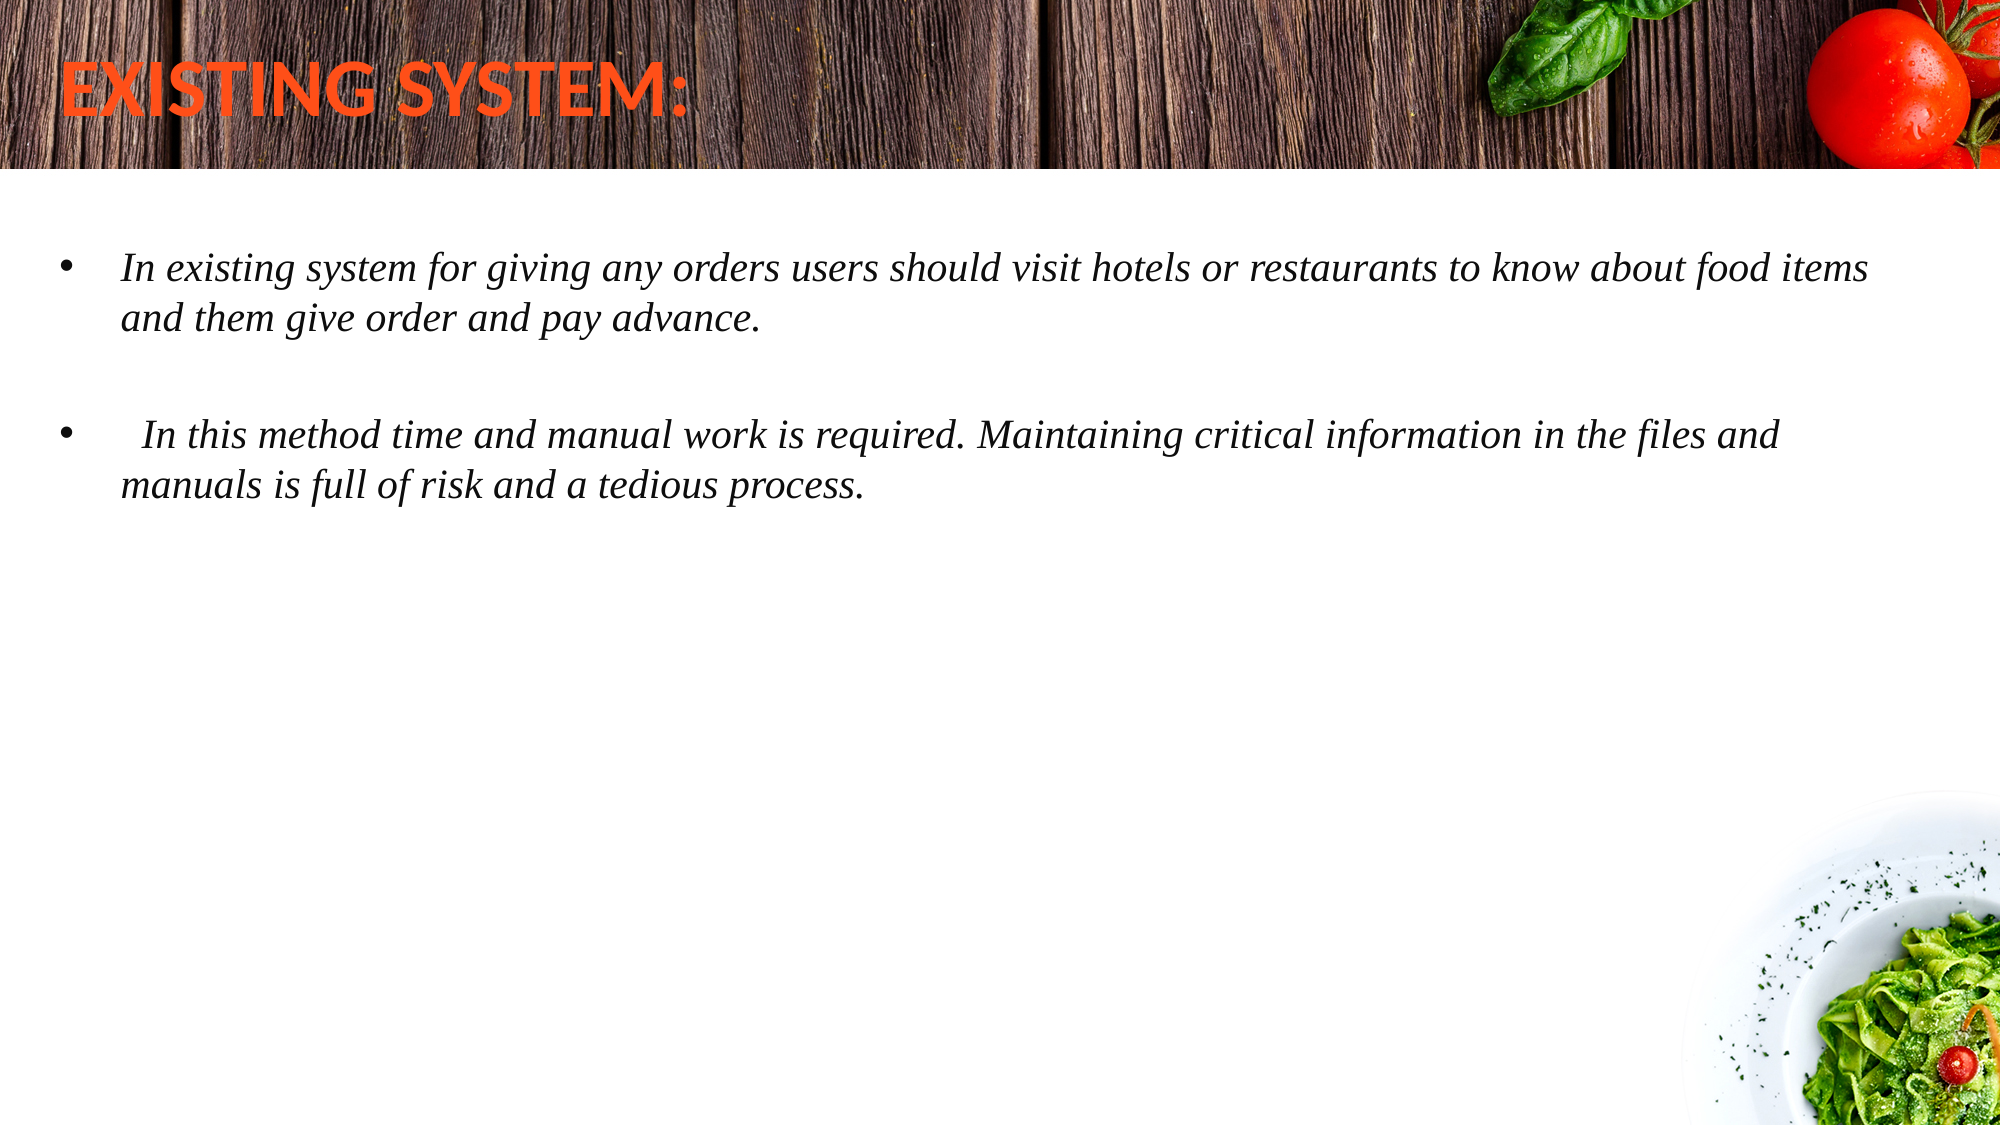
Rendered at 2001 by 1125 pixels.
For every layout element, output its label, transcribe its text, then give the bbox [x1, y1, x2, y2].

title EXISTING SYSTEM: [43, 17, 1401, 149]
list In existing system for giving any orders users should visit hotels or restaurants to know about food items and them give order and pay advance. In this method time and manual work is required. Maintaining critical information in the files and manuals is full of risk and a tedious process. [43, 231, 1934, 1024]
picture [0, 0, 2000, 1125]
